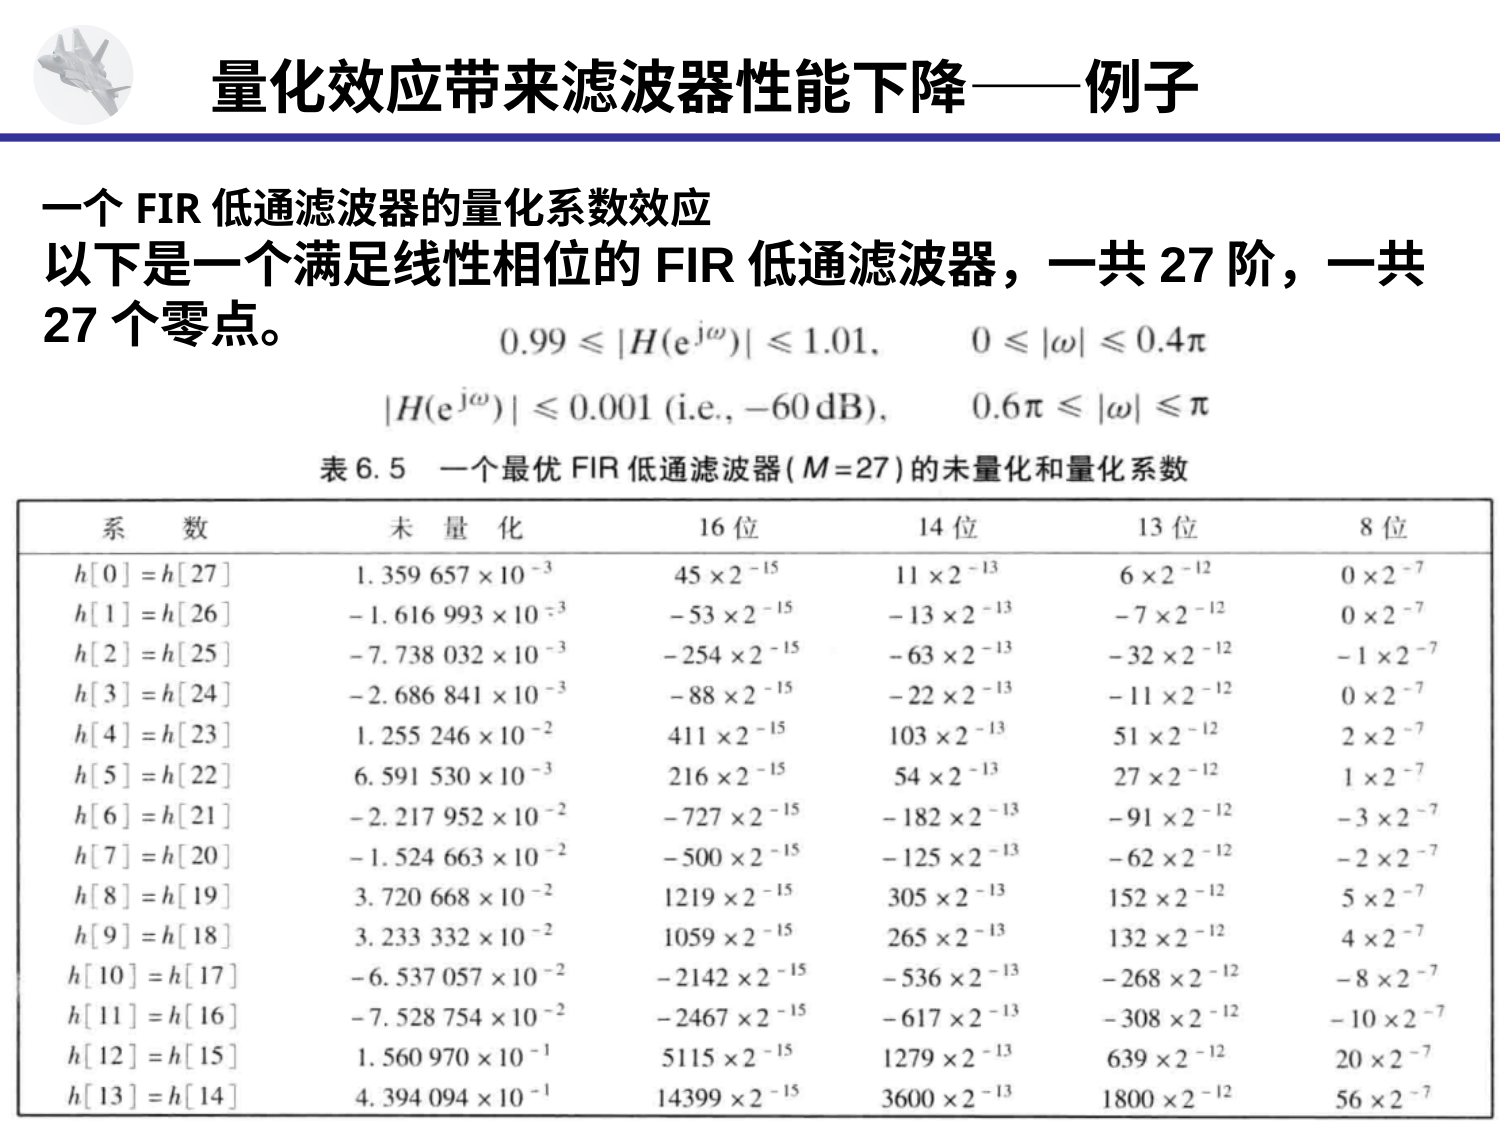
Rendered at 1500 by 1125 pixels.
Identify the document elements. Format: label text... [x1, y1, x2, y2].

text_box 一个FIR低通滤波器的量化系数效应 [26, 137, 740, 240]
text_box 基本构成单元 [33, 24, 134, 125]
text_box 量化效应带来滤波器性能下降——例子 [195, 37, 1425, 134]
picture [0, 292, 1500, 1125]
text_box 以下是一个满足线性相位的FIR低通滤波器，一共27阶，一共27个零点。 [28, 224, 1452, 360]
